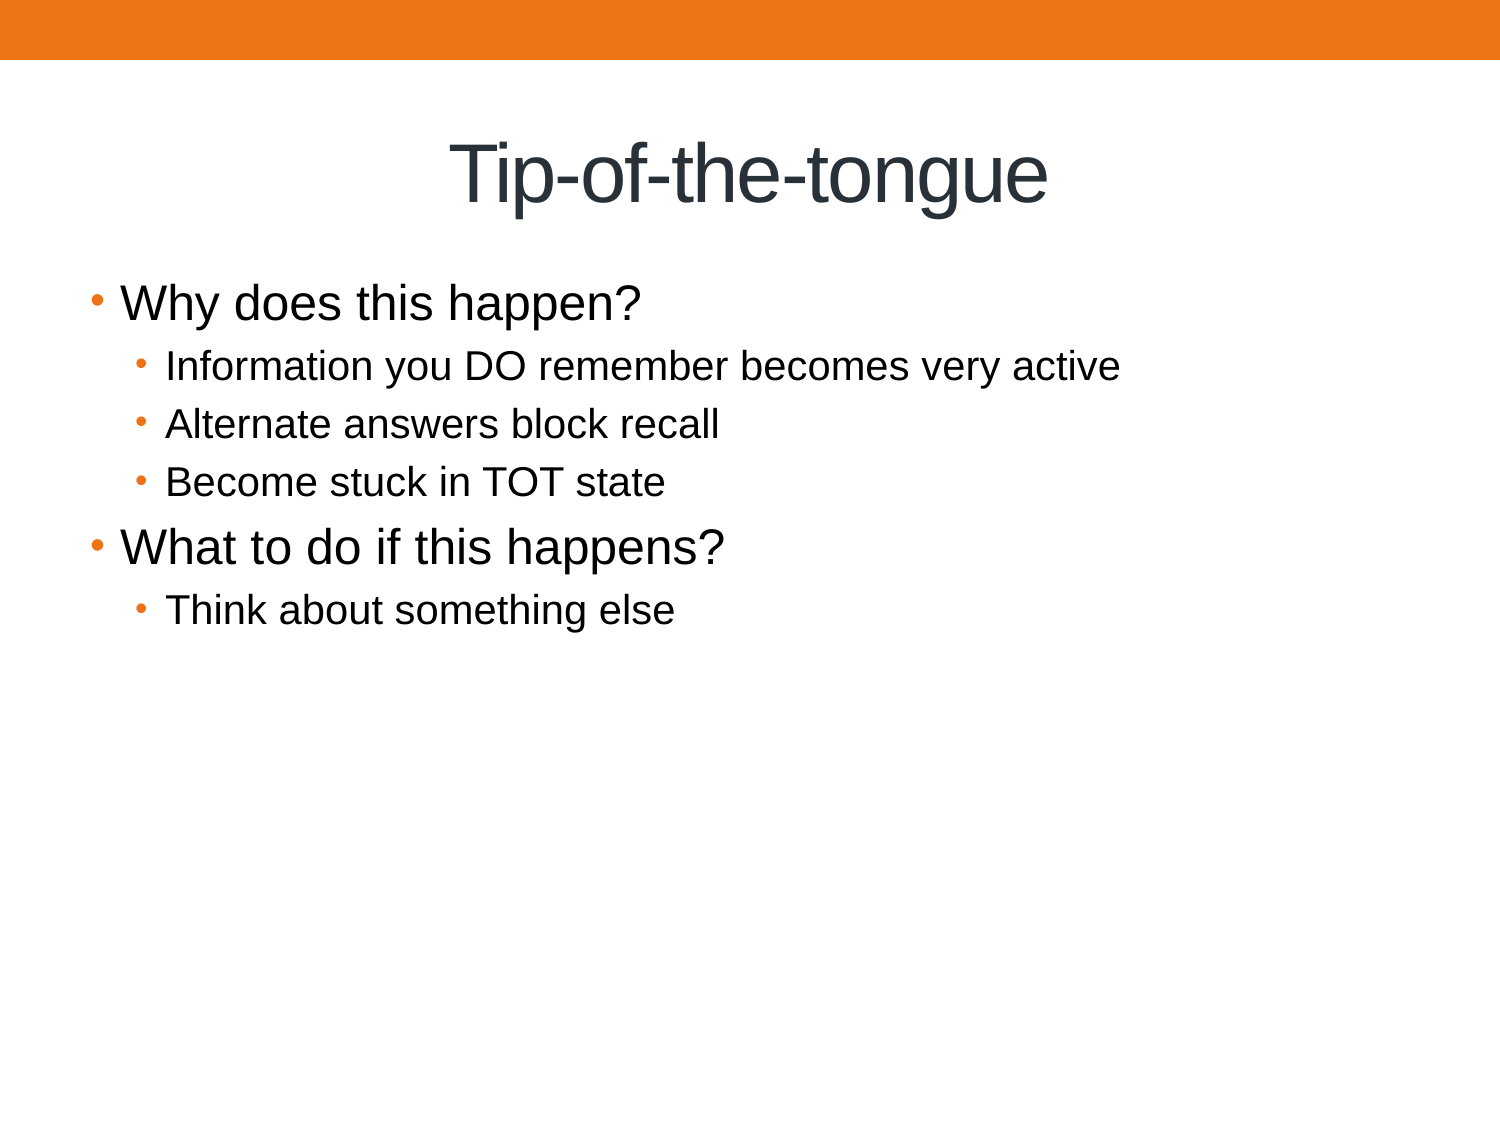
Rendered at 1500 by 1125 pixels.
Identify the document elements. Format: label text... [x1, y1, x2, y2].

title Tip-of-the-tongue [75, 87, 1425, 250]
list Why does this happen? Information you DO remember becomes very active Alternate answers block recall Become stuck in TOT state What to do if this happens? Think about something else [75, 262, 1425, 1063]
